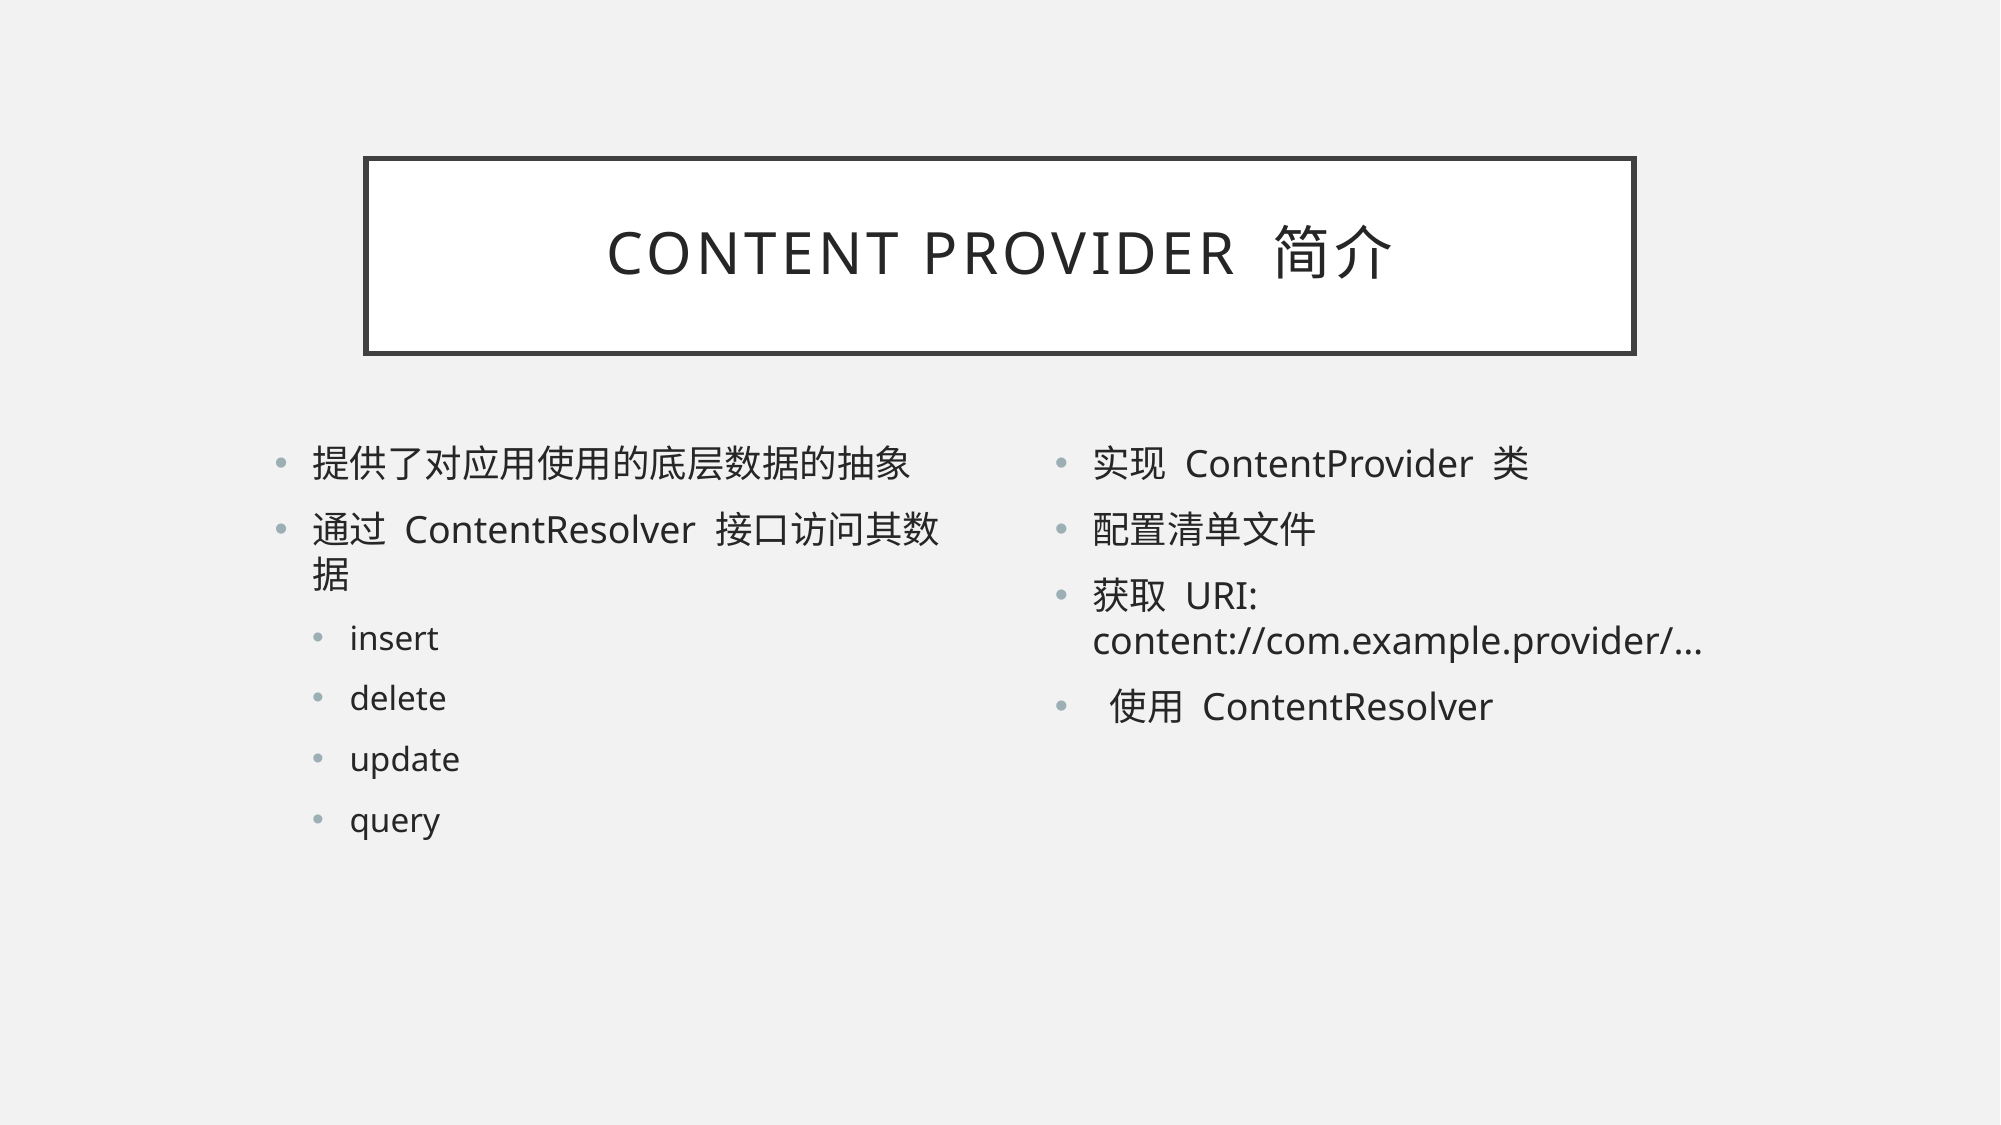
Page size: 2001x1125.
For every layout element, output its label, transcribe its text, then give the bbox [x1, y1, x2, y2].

title Content Provider 简介 [363, 156, 1637, 356]
list 提供了对应用使用的底层数据的抽象 通过 ContentResolver 接口访问其数据 insert delete update query [259, 432, 961, 942]
list 实现 ContentProvider 类 配置清单文件 获取 URI: content://com.example.provider/… 使用 ContentResolver [1039, 432, 1741, 942]
